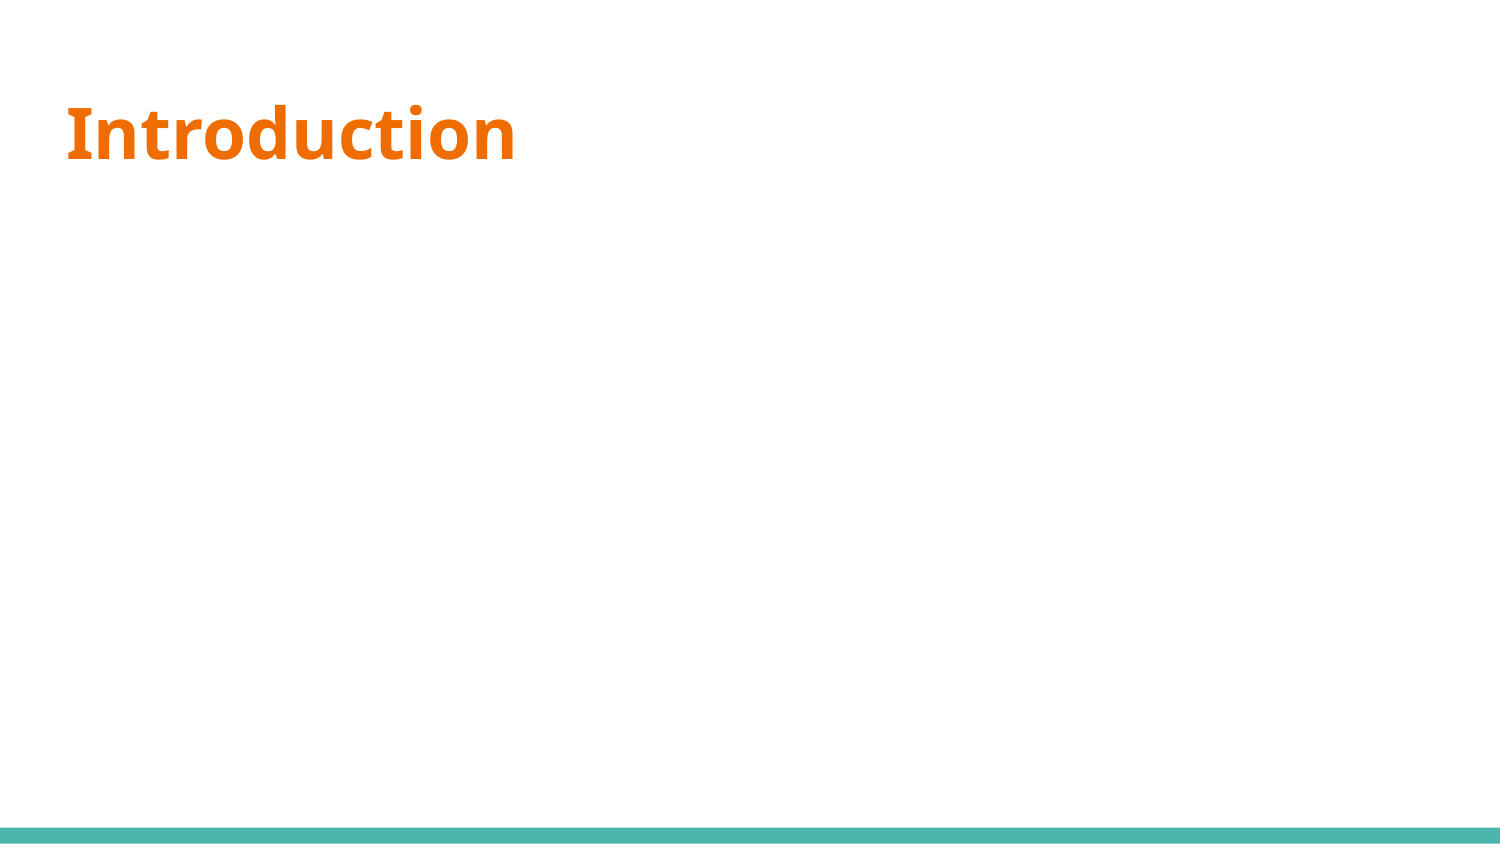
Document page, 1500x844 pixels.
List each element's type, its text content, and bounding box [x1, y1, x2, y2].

title Introduction [51, 72, 1449, 189]
